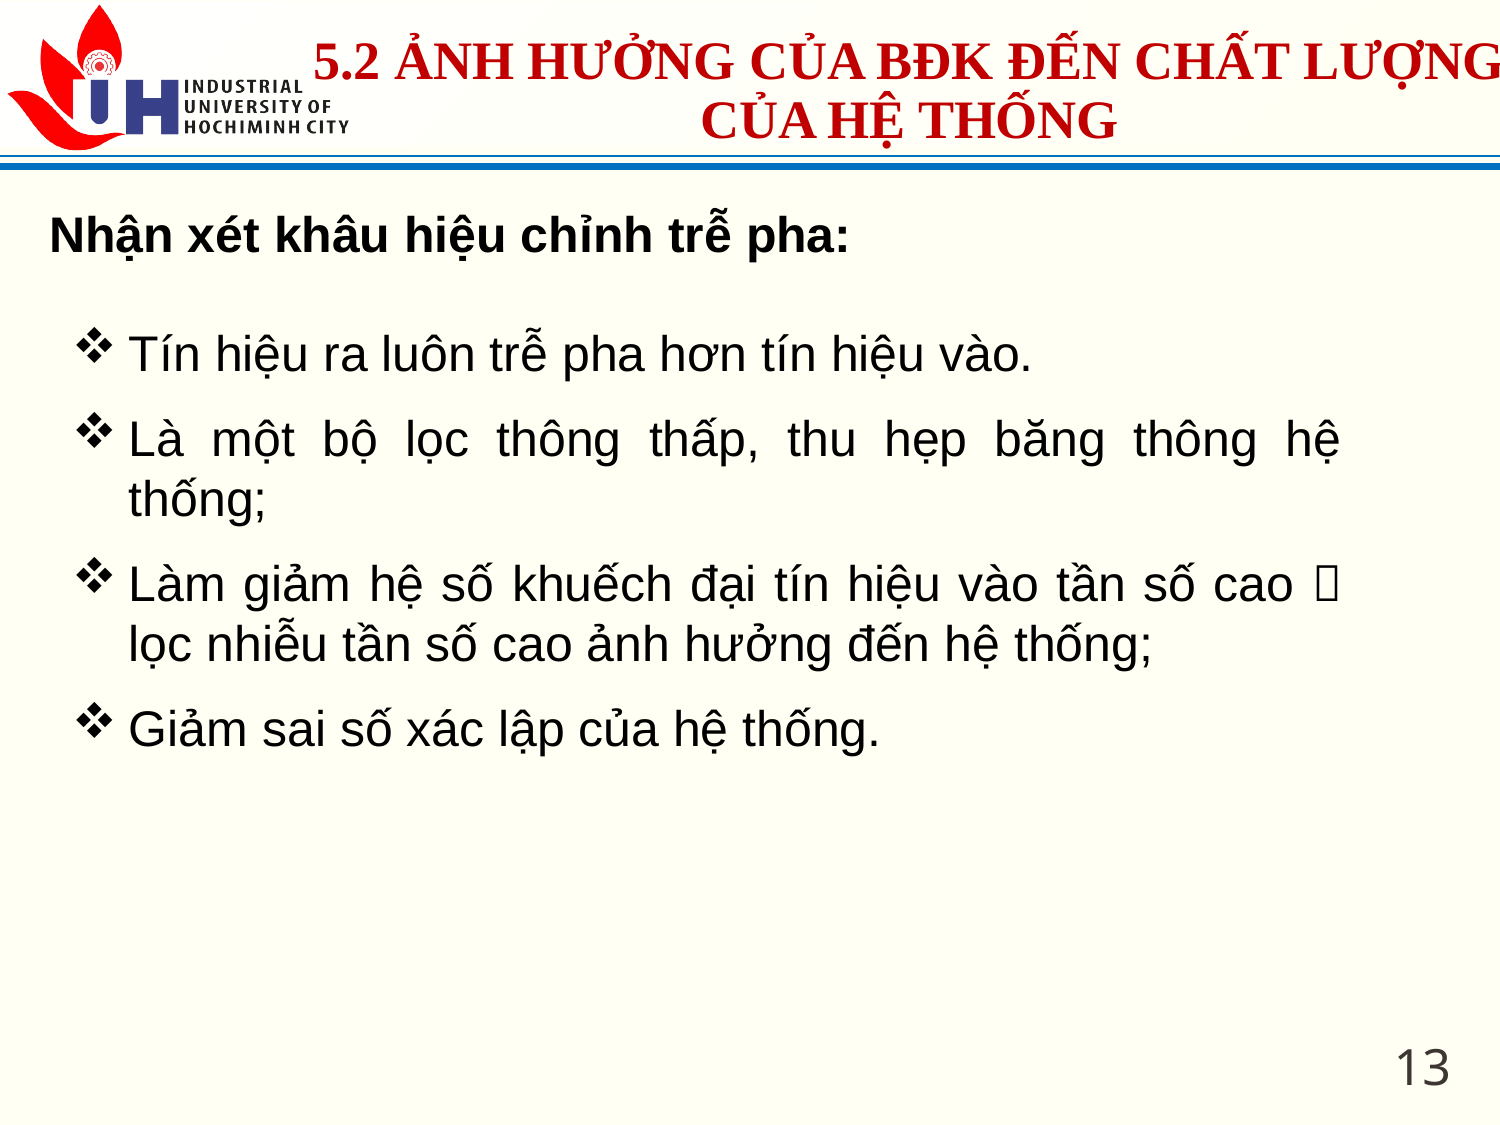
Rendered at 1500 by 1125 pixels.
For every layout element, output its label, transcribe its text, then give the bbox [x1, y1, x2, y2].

picture [2, 0, 358, 154]
text_box Tín hiệu ra luôn trễ pha hơn tín hiệu vào. Là một bộ lọc thông thấp, thu hẹp băng thông hệ thống; Làm giảm hệ số khuếch đại tín hiệu vào tần số cao  lọc nhiễu tần số cao ảnh hưởng đến hệ thống; Giảm sai số xác lập của hệ thống. [57, 314, 1357, 765]
slide_number 13 [1225, 1039, 1451, 1100]
text_box 5.2 ẢNH HƯỞNG CỦA BĐK ĐẾN CHẤT LƯỢNG CỦA HỆ THỐNG [297, 25, 1500, 158]
text_box Nhận xét khâu hiệu chỉnh trễ pha: [34, 194, 1431, 270]
